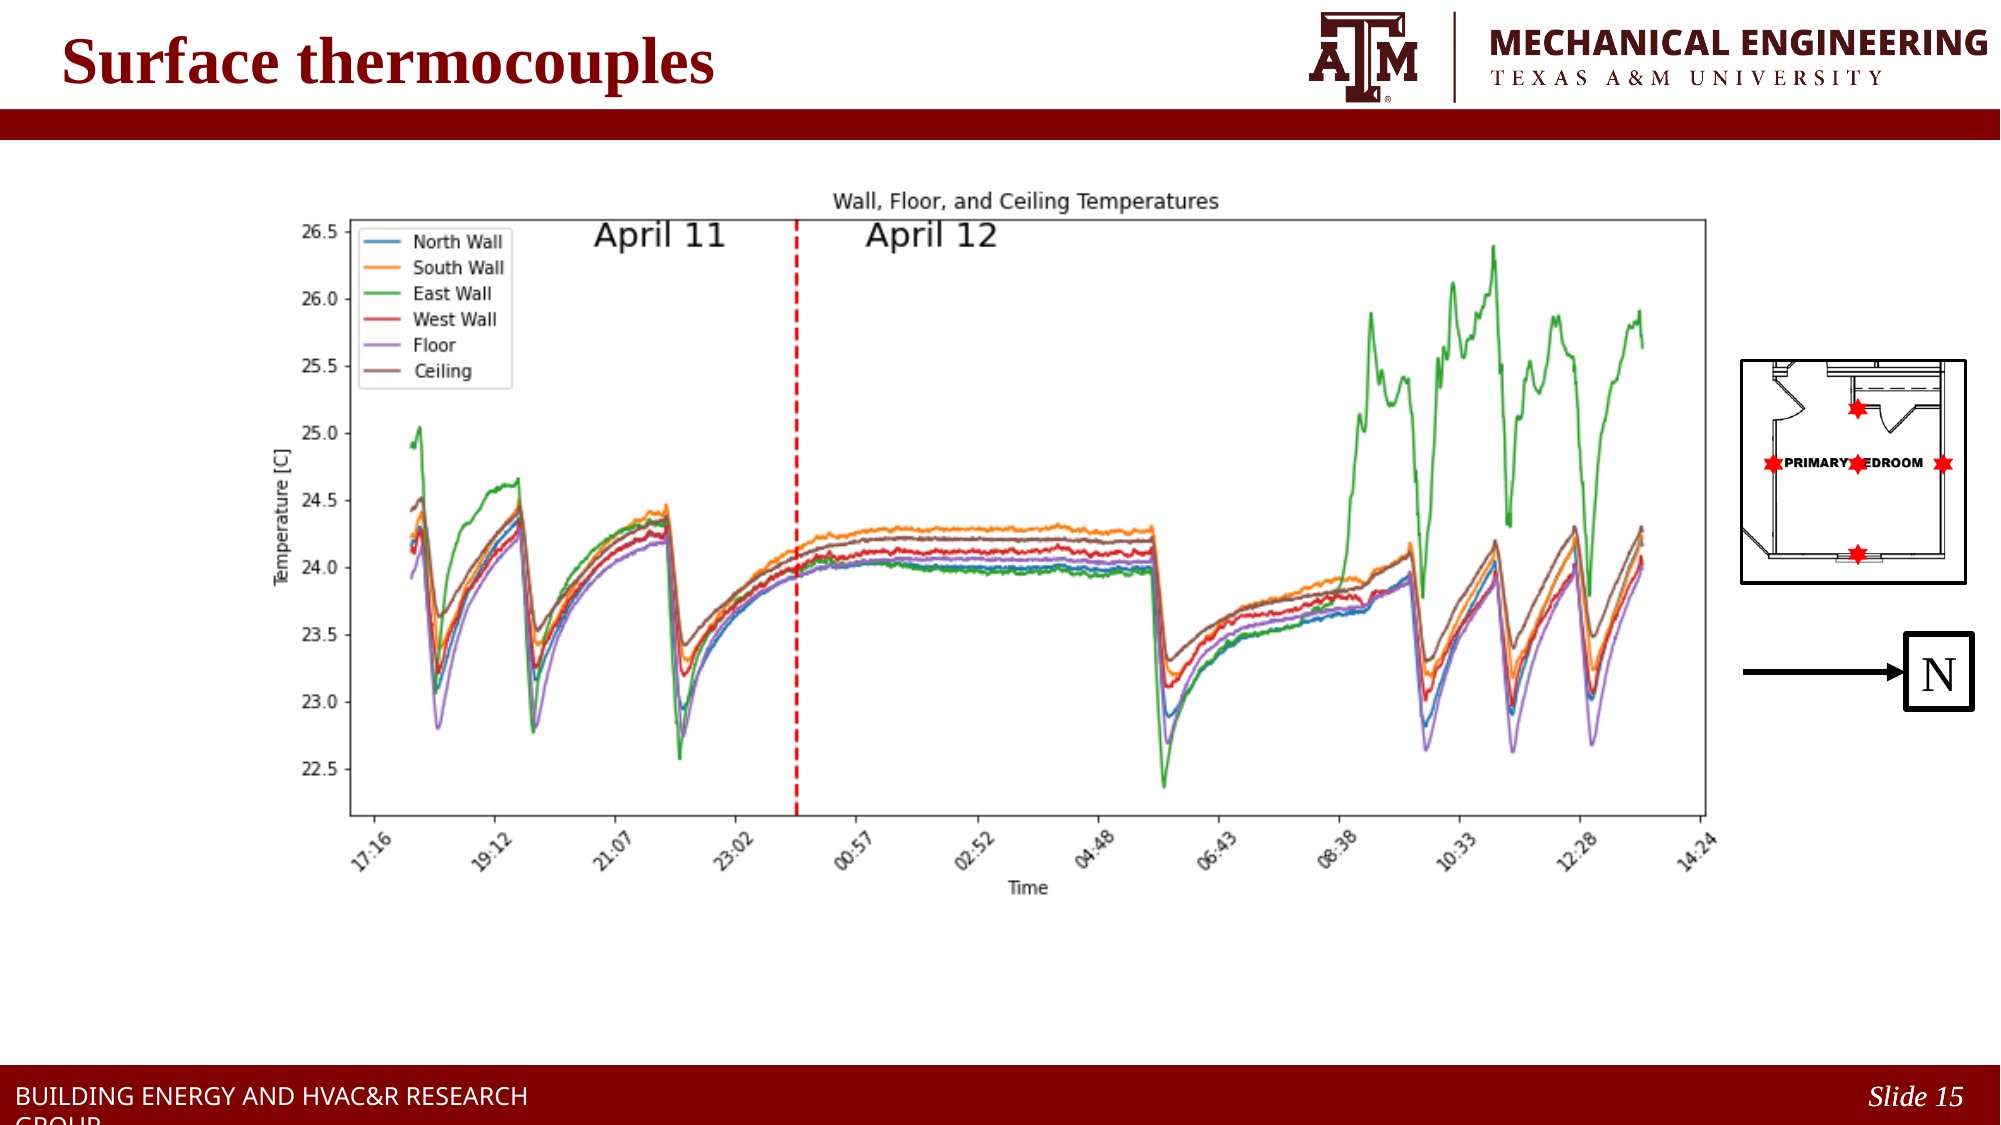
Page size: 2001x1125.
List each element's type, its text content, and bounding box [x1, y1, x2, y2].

picture [1742, 362, 1965, 582]
picture [1301, 4, 2001, 110]
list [256, 173, 1744, 917]
title Surface thermocouples [46, 9, 962, 96]
text_box N [1906, 634, 1972, 709]
